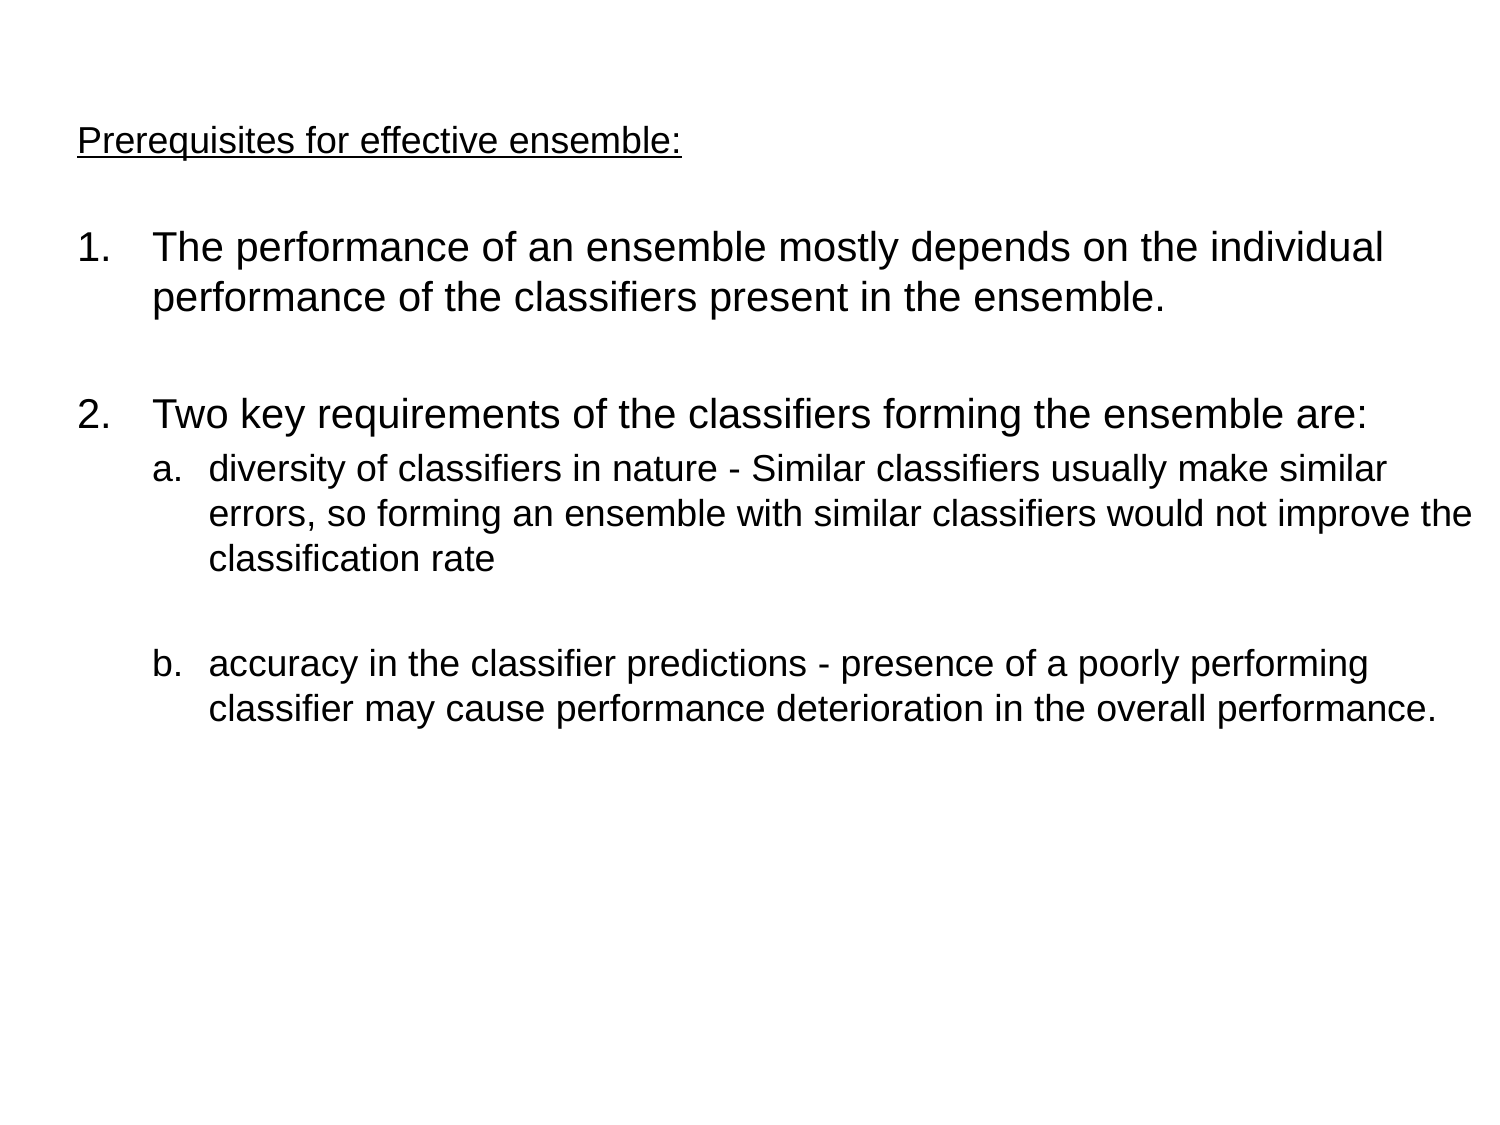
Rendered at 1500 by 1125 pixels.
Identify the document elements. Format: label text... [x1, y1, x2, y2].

text_box Prerequisites for effective ensemble: The performance of an ensemble mostly depends on the individual performance of the classifiers present in the ensemble. Two key requirements of the classifiers forming the ensemble are: diversity of classifiers in nature - Similar classifiers usually make similar errors, so forming an ensemble with similar classifiers would not improve the classification rate accuracy in the classifier predictions - presence of a poorly performing classifier may cause performance deterioration in the overall performance. [62, 108, 1500, 795]
